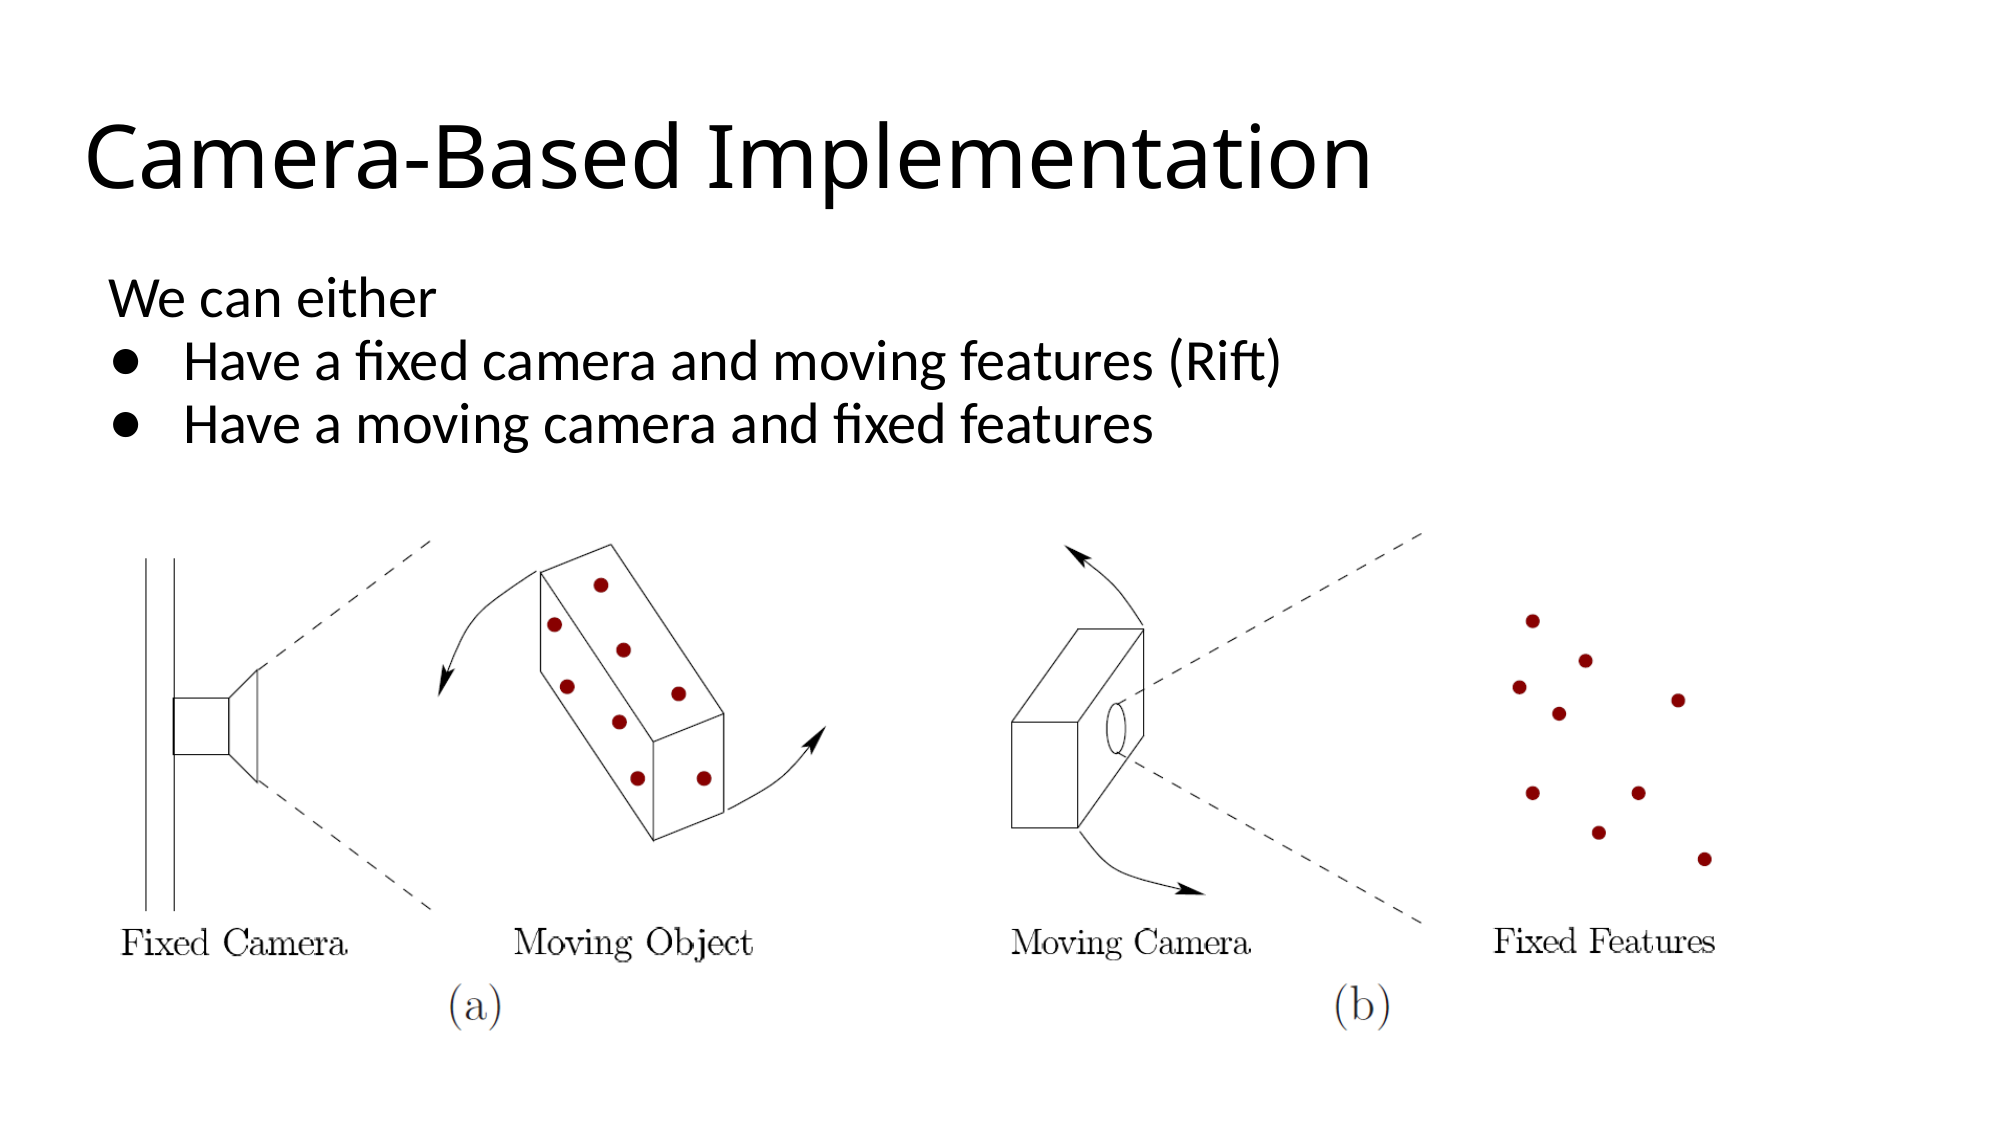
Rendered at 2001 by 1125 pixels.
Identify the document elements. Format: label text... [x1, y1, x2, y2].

picture [113, 529, 1742, 1040]
title Camera-Based Implementation [68, 97, 1932, 223]
list We can either Have a fixed camera and moving features (Rift) Have a moving camera and fixed features [68, 252, 1932, 1000]
